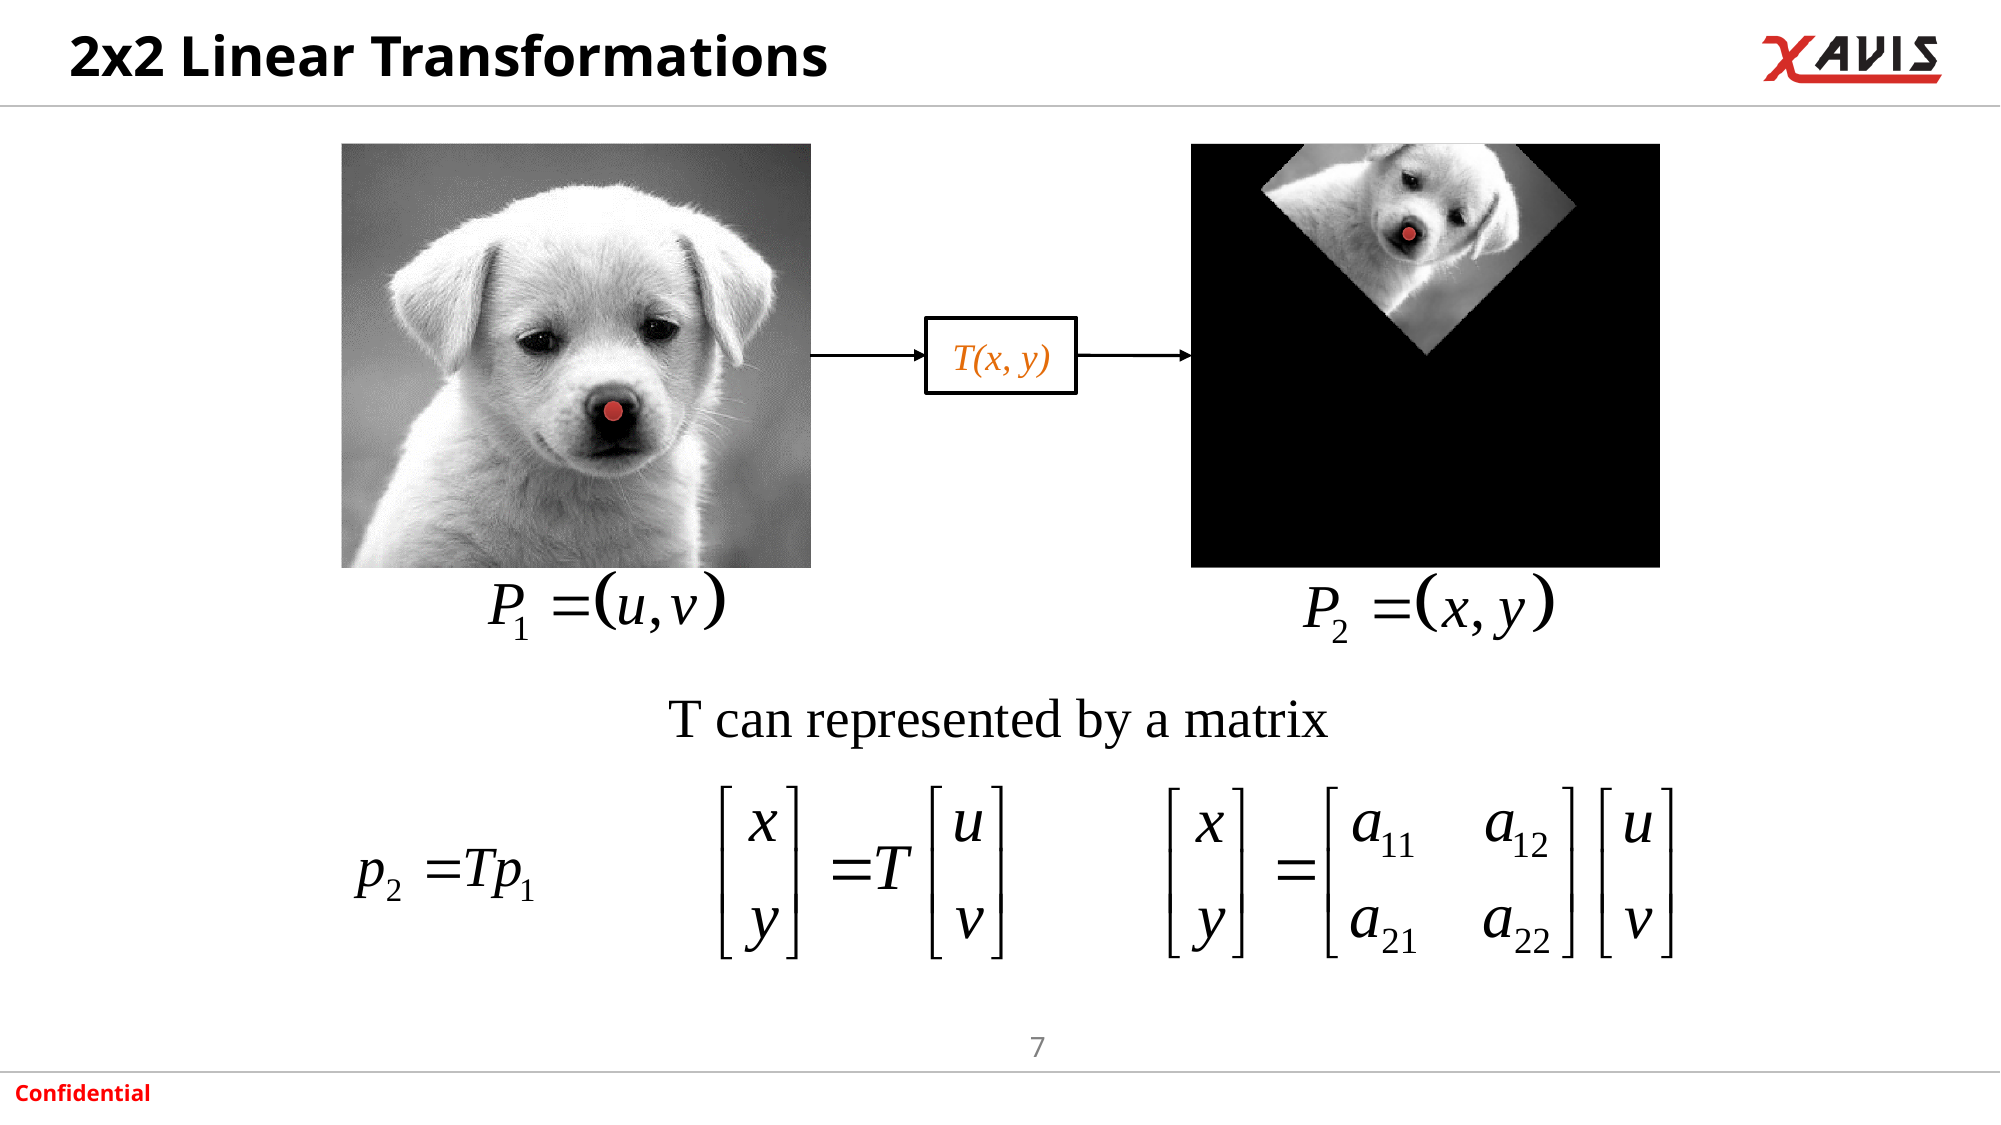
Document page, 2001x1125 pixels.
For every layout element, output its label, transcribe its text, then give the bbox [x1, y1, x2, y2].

picture [1190, 143, 1660, 568]
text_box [1292, 576, 1562, 664]
text_box T can represented by a matrix [392, 684, 1608, 746]
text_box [705, 775, 1026, 971]
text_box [477, 558, 732, 661]
title 2x2 Linear Transformations [55, 23, 1270, 85]
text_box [1153, 771, 1698, 975]
picture [1756, 26, 1946, 89]
picture [341, 143, 811, 568]
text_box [341, 829, 542, 916]
text_box T(x, y) [924, 316, 1078, 395]
